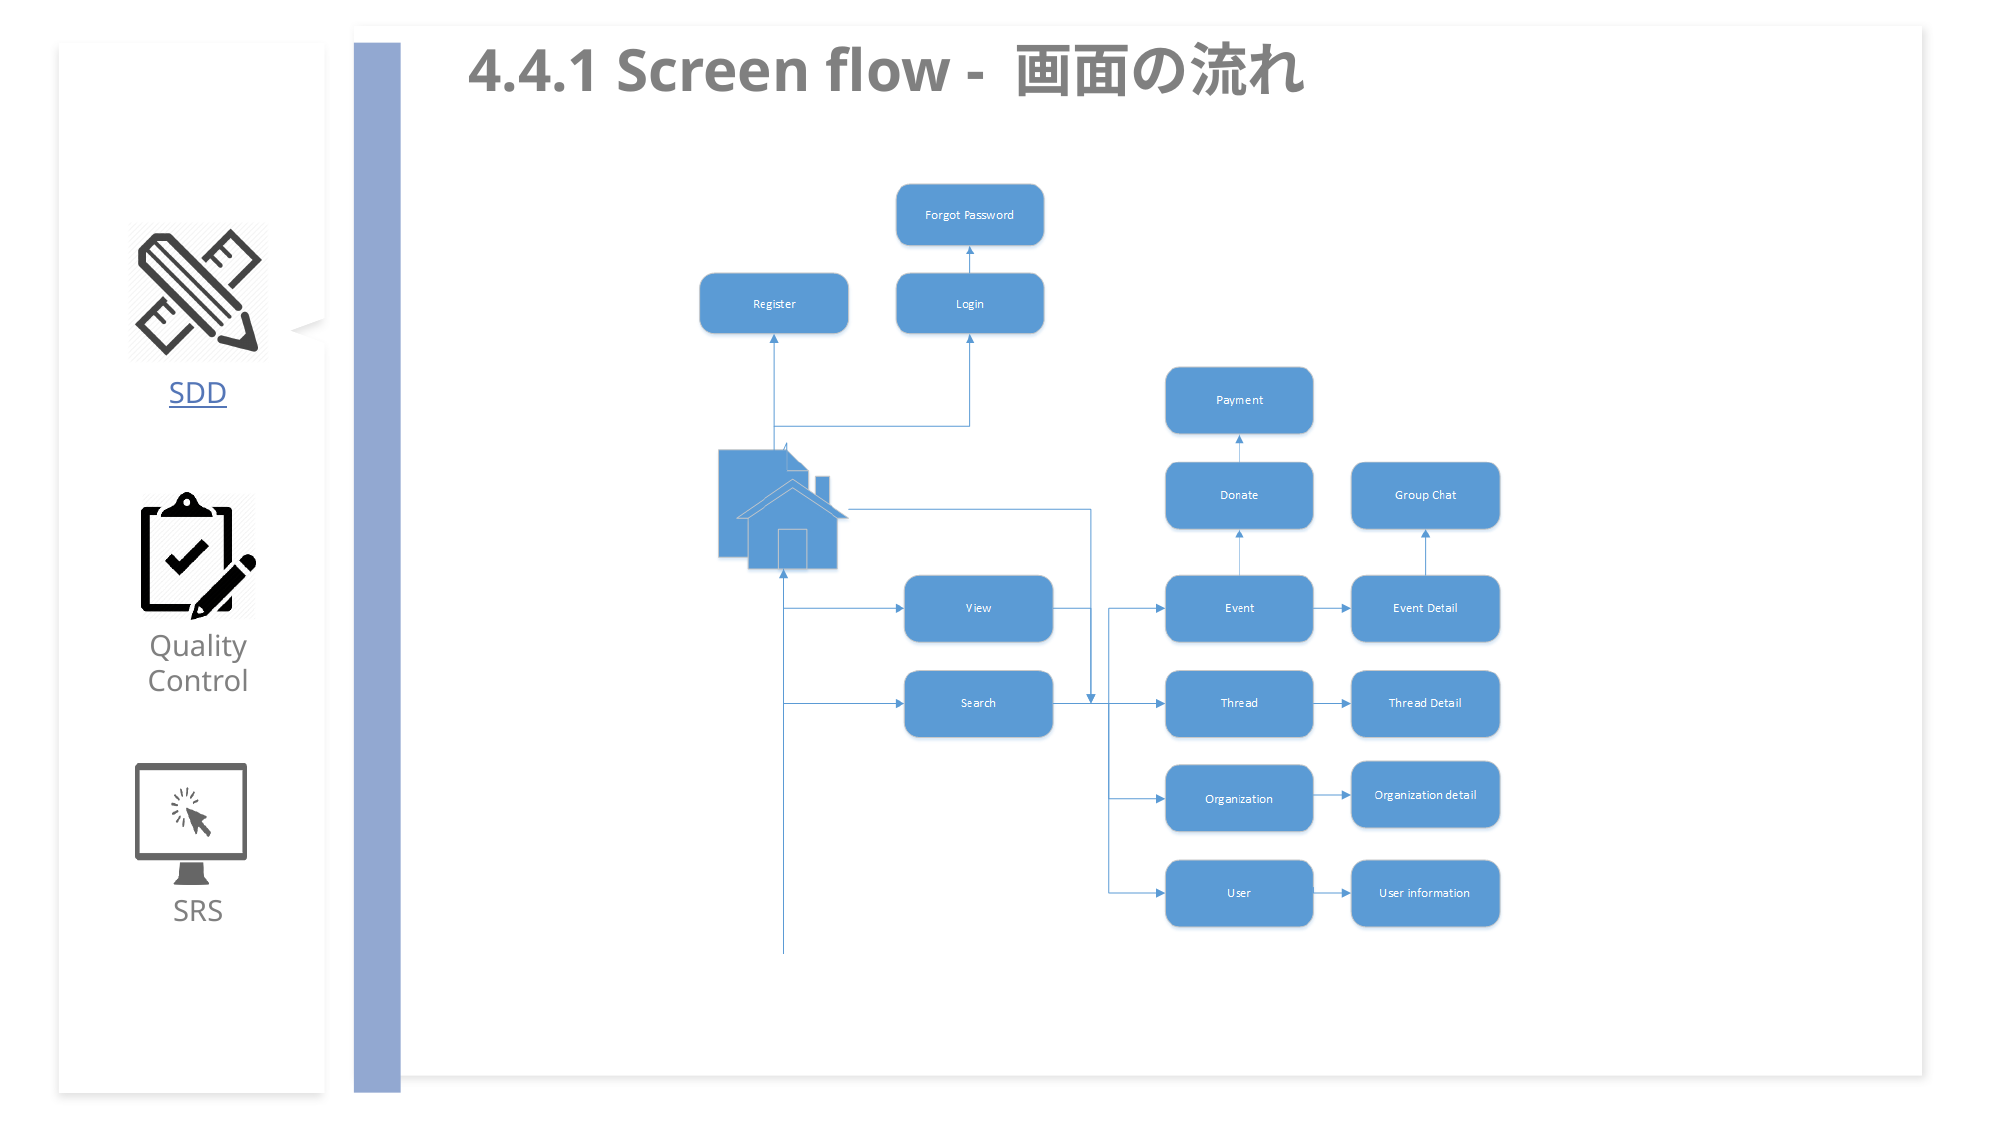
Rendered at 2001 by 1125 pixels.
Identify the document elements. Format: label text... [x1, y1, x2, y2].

picture [127, 221, 269, 363]
picture [141, 492, 256, 620]
text_box Quality Control [93, 619, 303, 705]
text_box [353, 25, 1923, 1077]
text_box SRS [106, 884, 290, 935]
text_box [57, 41, 326, 1094]
picture [134, 763, 247, 885]
text_box SDD [99, 366, 297, 417]
picture [697, 181, 1579, 954]
text_box [353, 42, 402, 1094]
text_box 4.4.1 Screen flow - 画面の流れ [453, 25, 1798, 111]
